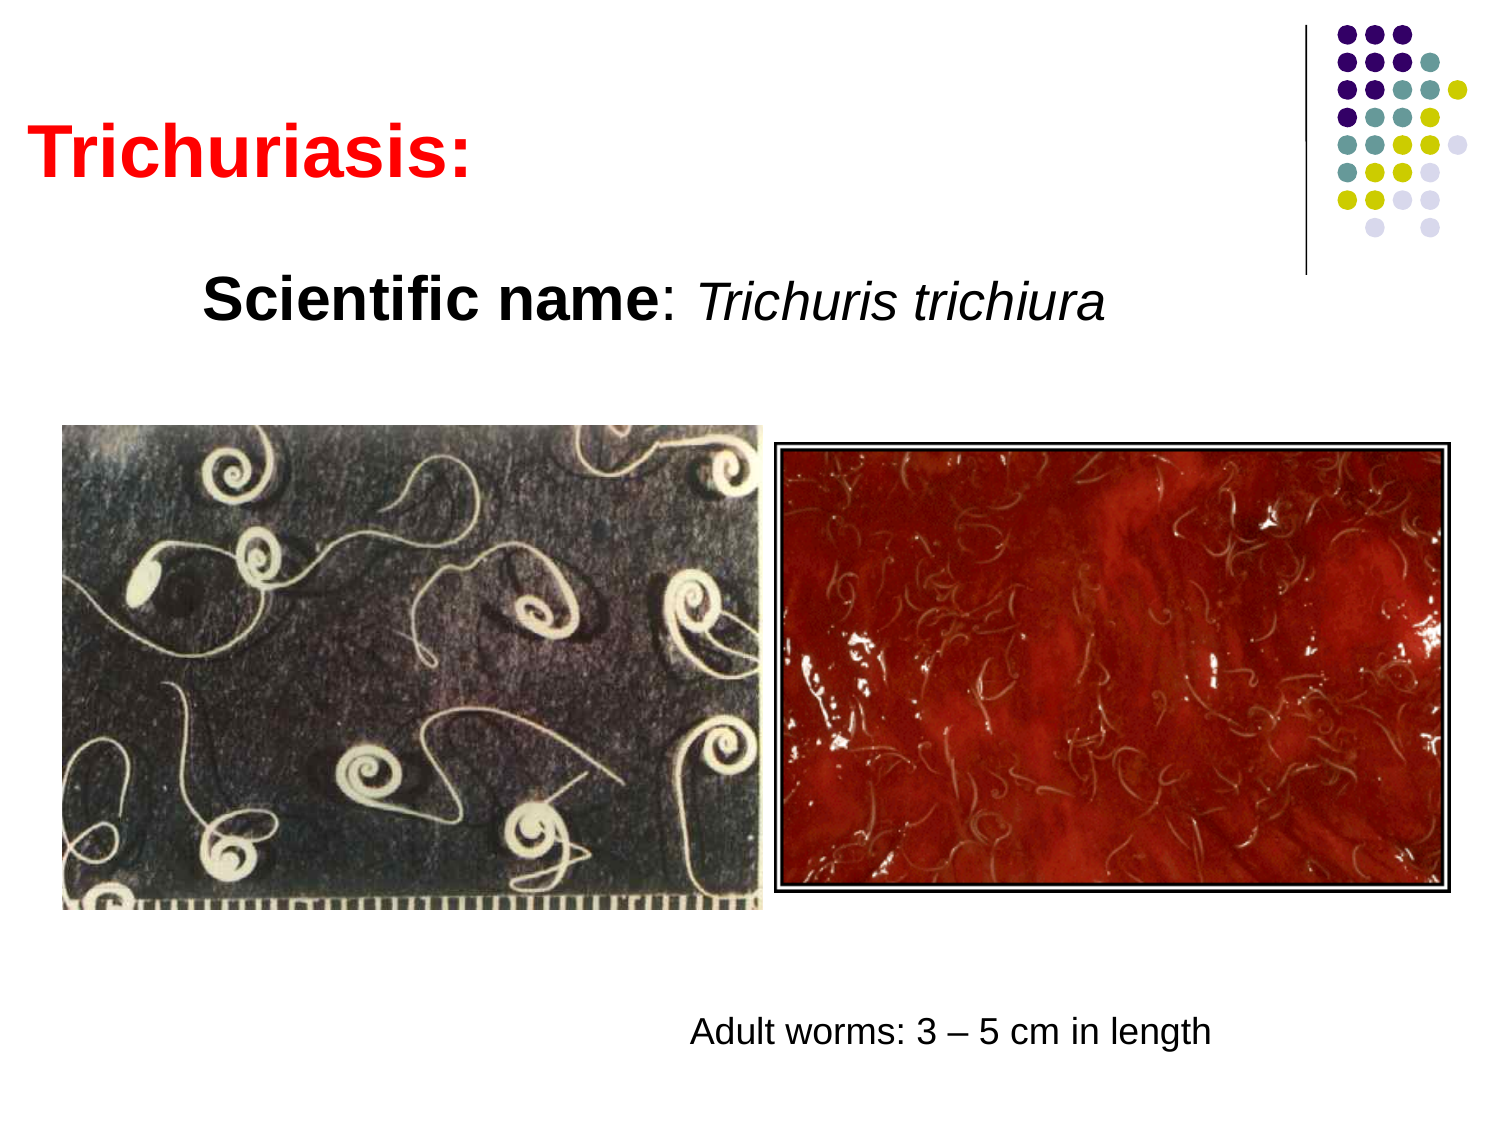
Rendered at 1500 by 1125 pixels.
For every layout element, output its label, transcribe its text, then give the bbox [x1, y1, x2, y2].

picture [774, 442, 1451, 893]
text_box Adult worms: 3 – 5 cm in length [674, 999, 1288, 1060]
list Scientific name: Trichuris trichiura [187, 249, 1201, 394]
title Trichuriasis: [12, 0, 1251, 201]
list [62, 425, 763, 910]
